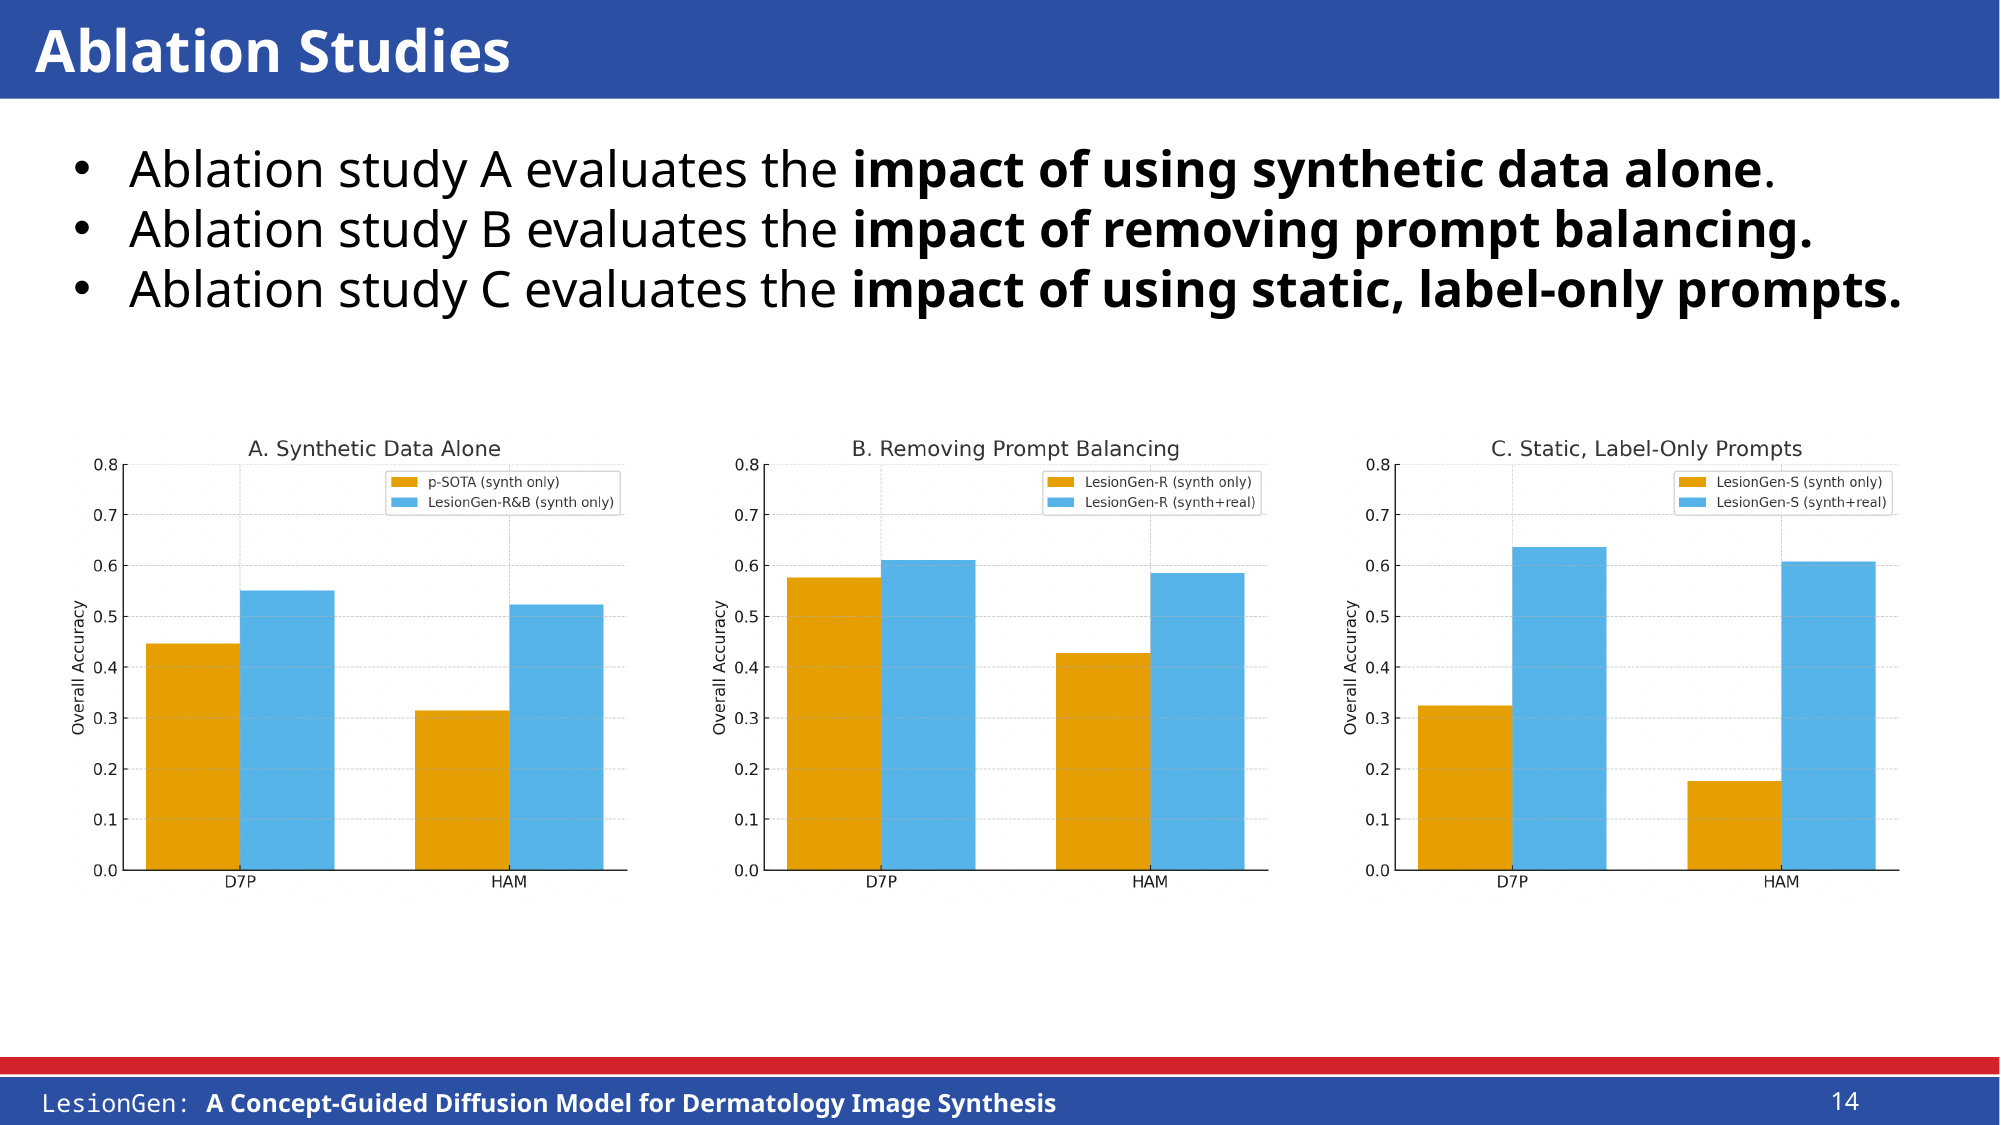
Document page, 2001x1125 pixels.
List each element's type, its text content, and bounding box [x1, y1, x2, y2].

picture [61, 430, 629, 900]
text_box Ablation Studies [21, 6, 527, 92]
text_box [1875, 1076, 2000, 1125]
text_box LesionGen: A Concept-Guided Diffusion Model for Dermatology Image Synthesis [26, 1080, 1080, 1125]
text_box [0, 1056, 2000, 1076]
text_box [0, 0, 2000, 100]
text_box Ablation study A evaluates the impact of using synthetic data alone. Ablation study B evaluates the impact of removing prompt balancing. Ablation study C evaluates the impact of using static, label-only prompts. [58, 129, 1922, 325]
slide_number 14 [1424, 1072, 1875, 1125]
picture [1341, 430, 1909, 900]
text_box [0, 1076, 1424, 1125]
picture [707, 430, 1275, 900]
